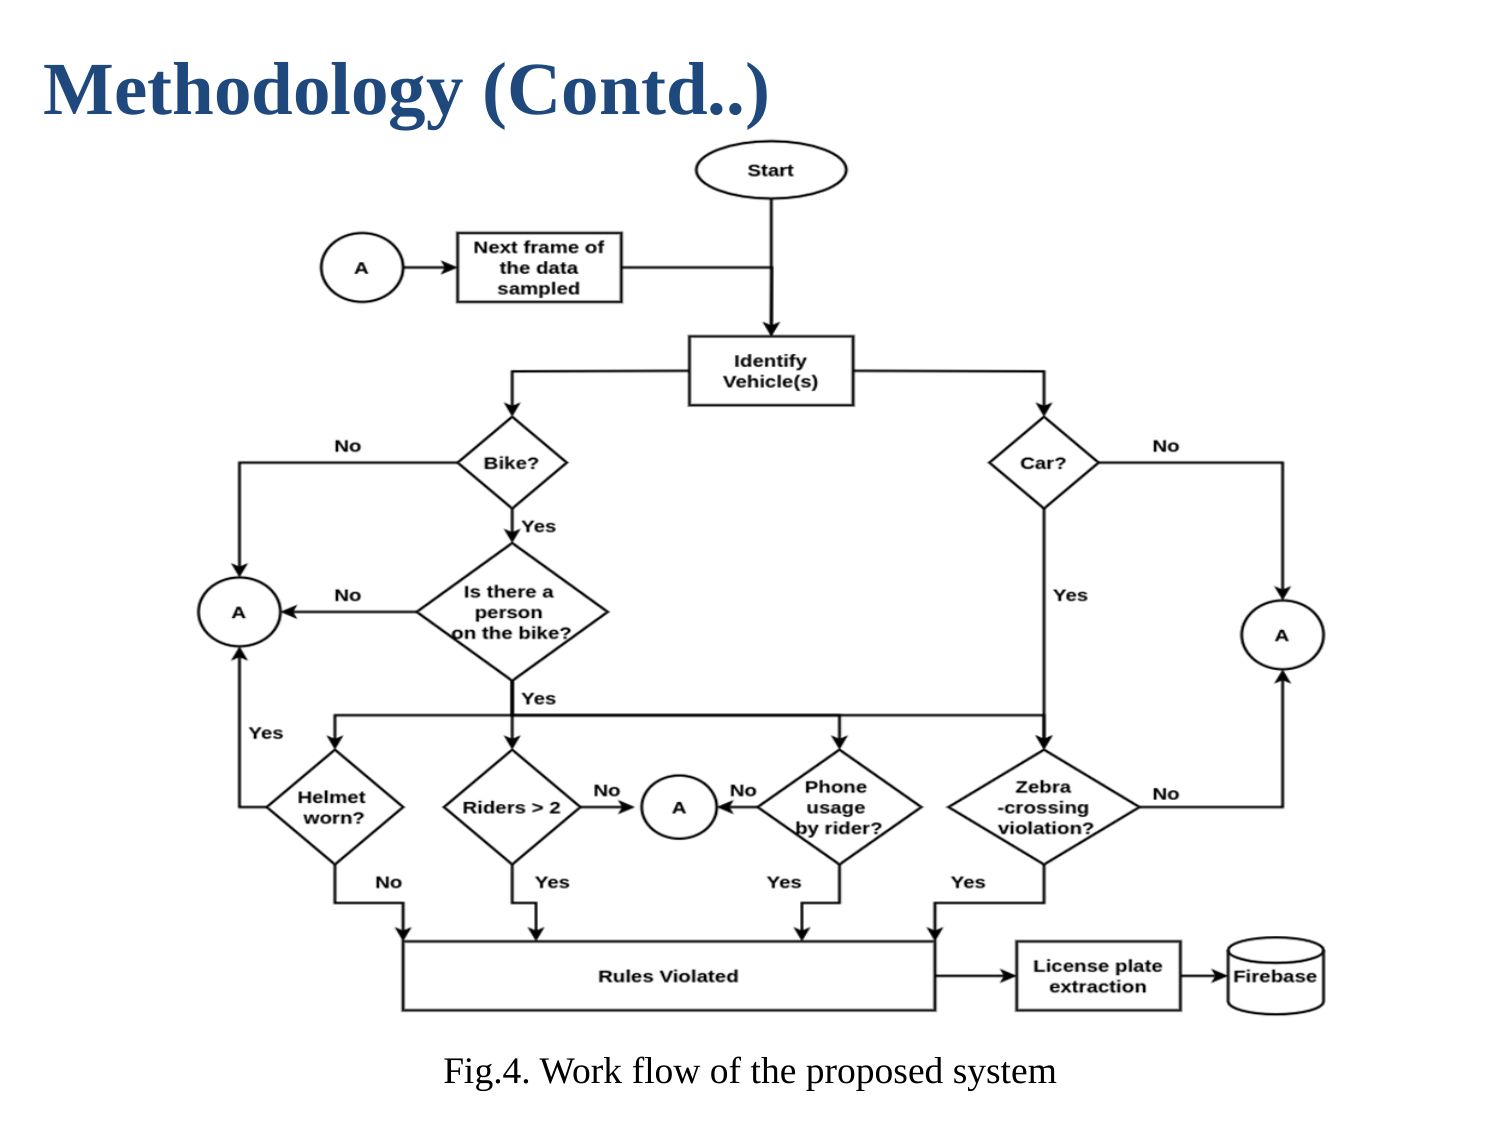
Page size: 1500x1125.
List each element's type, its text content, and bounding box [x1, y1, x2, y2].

text_box Methodology (Contd..) [28, 40, 1379, 129]
text_box Fig.4. Work flow of the proposed system [408, 1039, 1093, 1125]
picture [183, 128, 1338, 1027]
